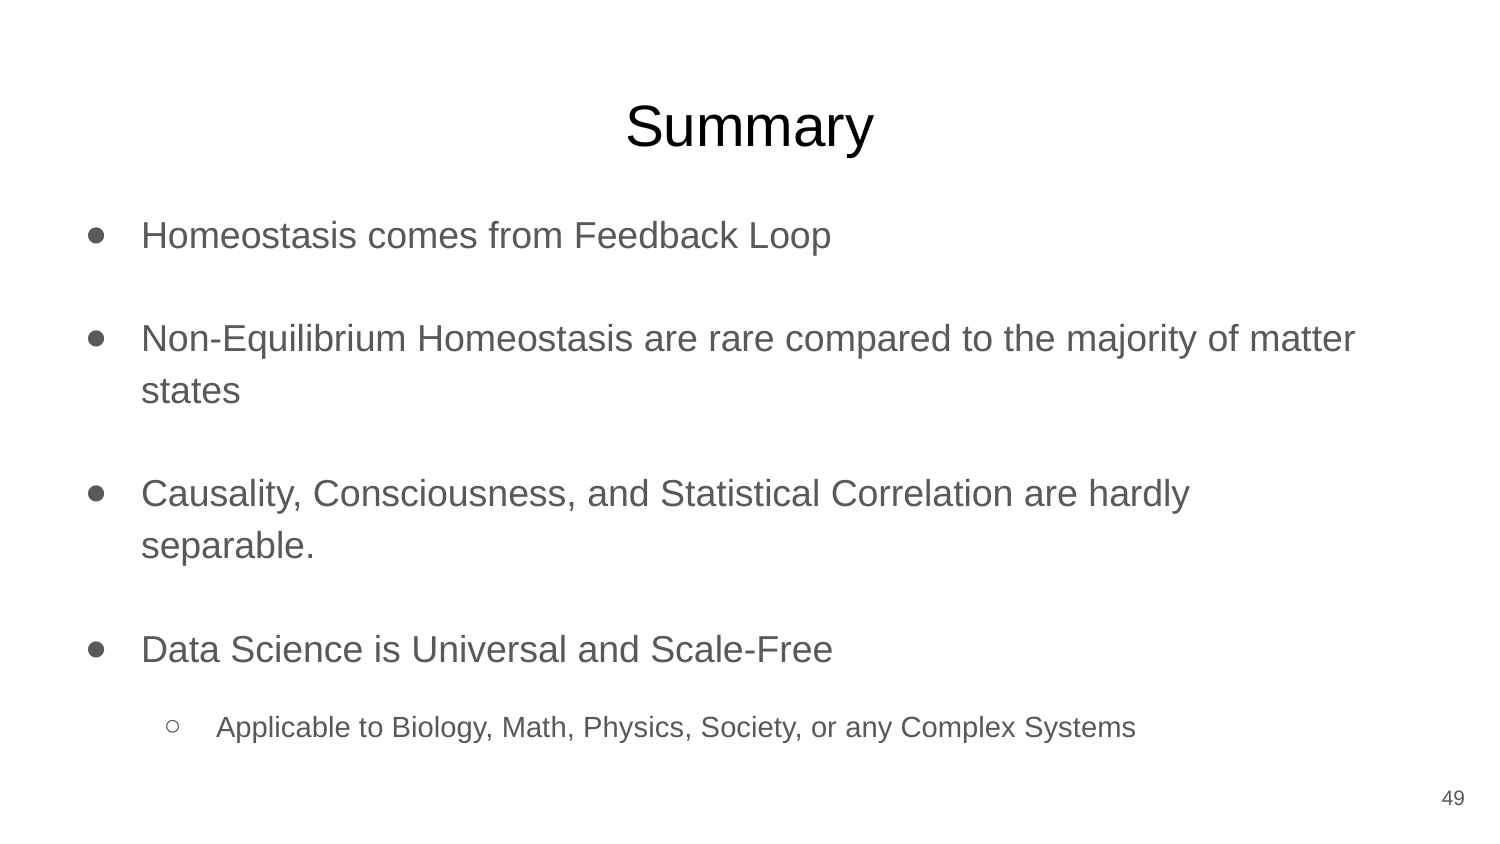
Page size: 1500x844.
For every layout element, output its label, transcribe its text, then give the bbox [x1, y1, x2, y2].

title Summary [51, 72, 1449, 167]
list Homeostasis comes from Feedback Loop Non-Equilibrium Homeostasis are rare compared to the majority of matter states Causality, Consciousness, and Statistical Correlation are hardly separable. Data Science is Universal and Scale-Free Applicable to Biology, Math, Physics, Society, or any Complex Systems [51, 189, 1379, 750]
slide_number 49 [1389, 764, 1480, 830]
